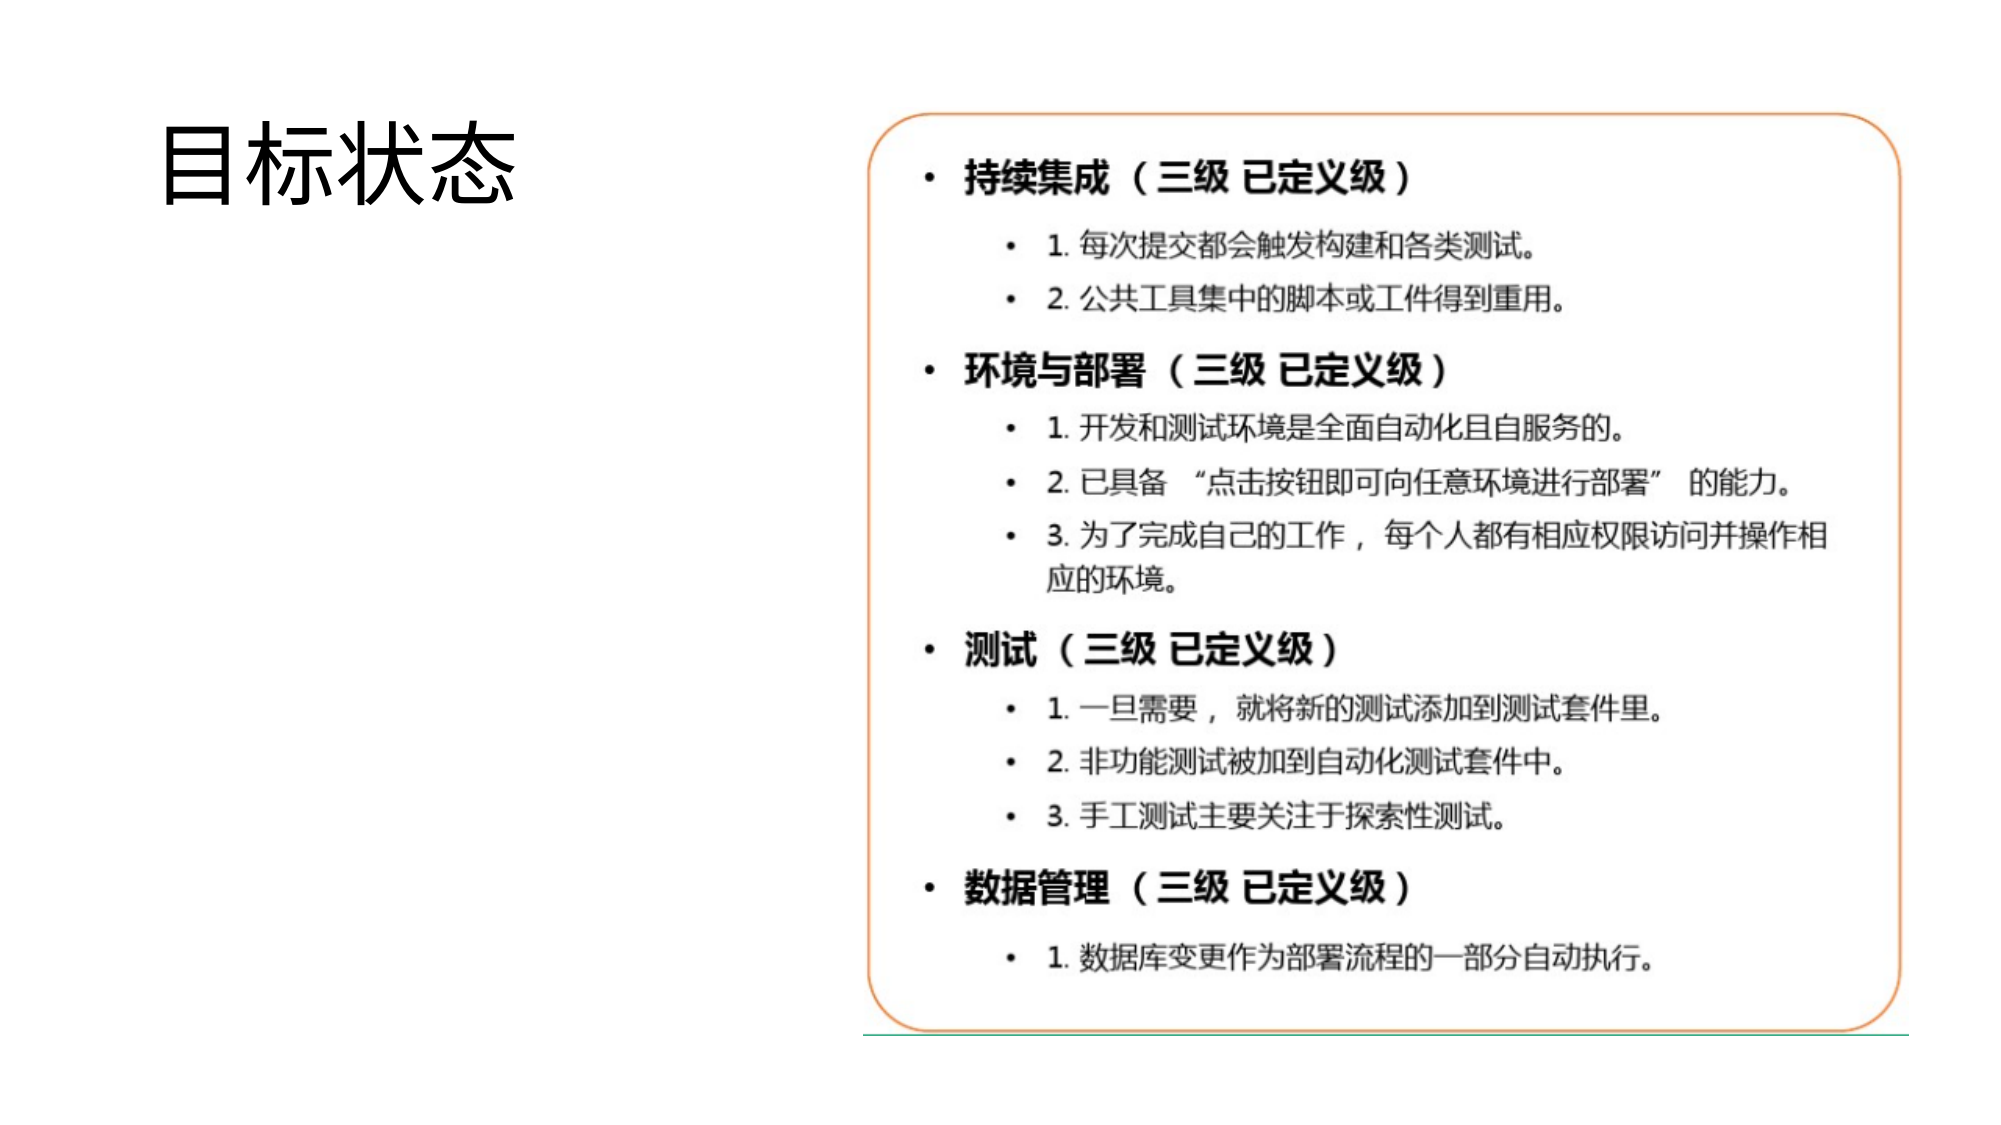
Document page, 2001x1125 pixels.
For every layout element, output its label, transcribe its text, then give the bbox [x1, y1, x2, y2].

picture [862, 107, 1909, 1036]
title 目标状态 [137, 59, 1863, 278]
